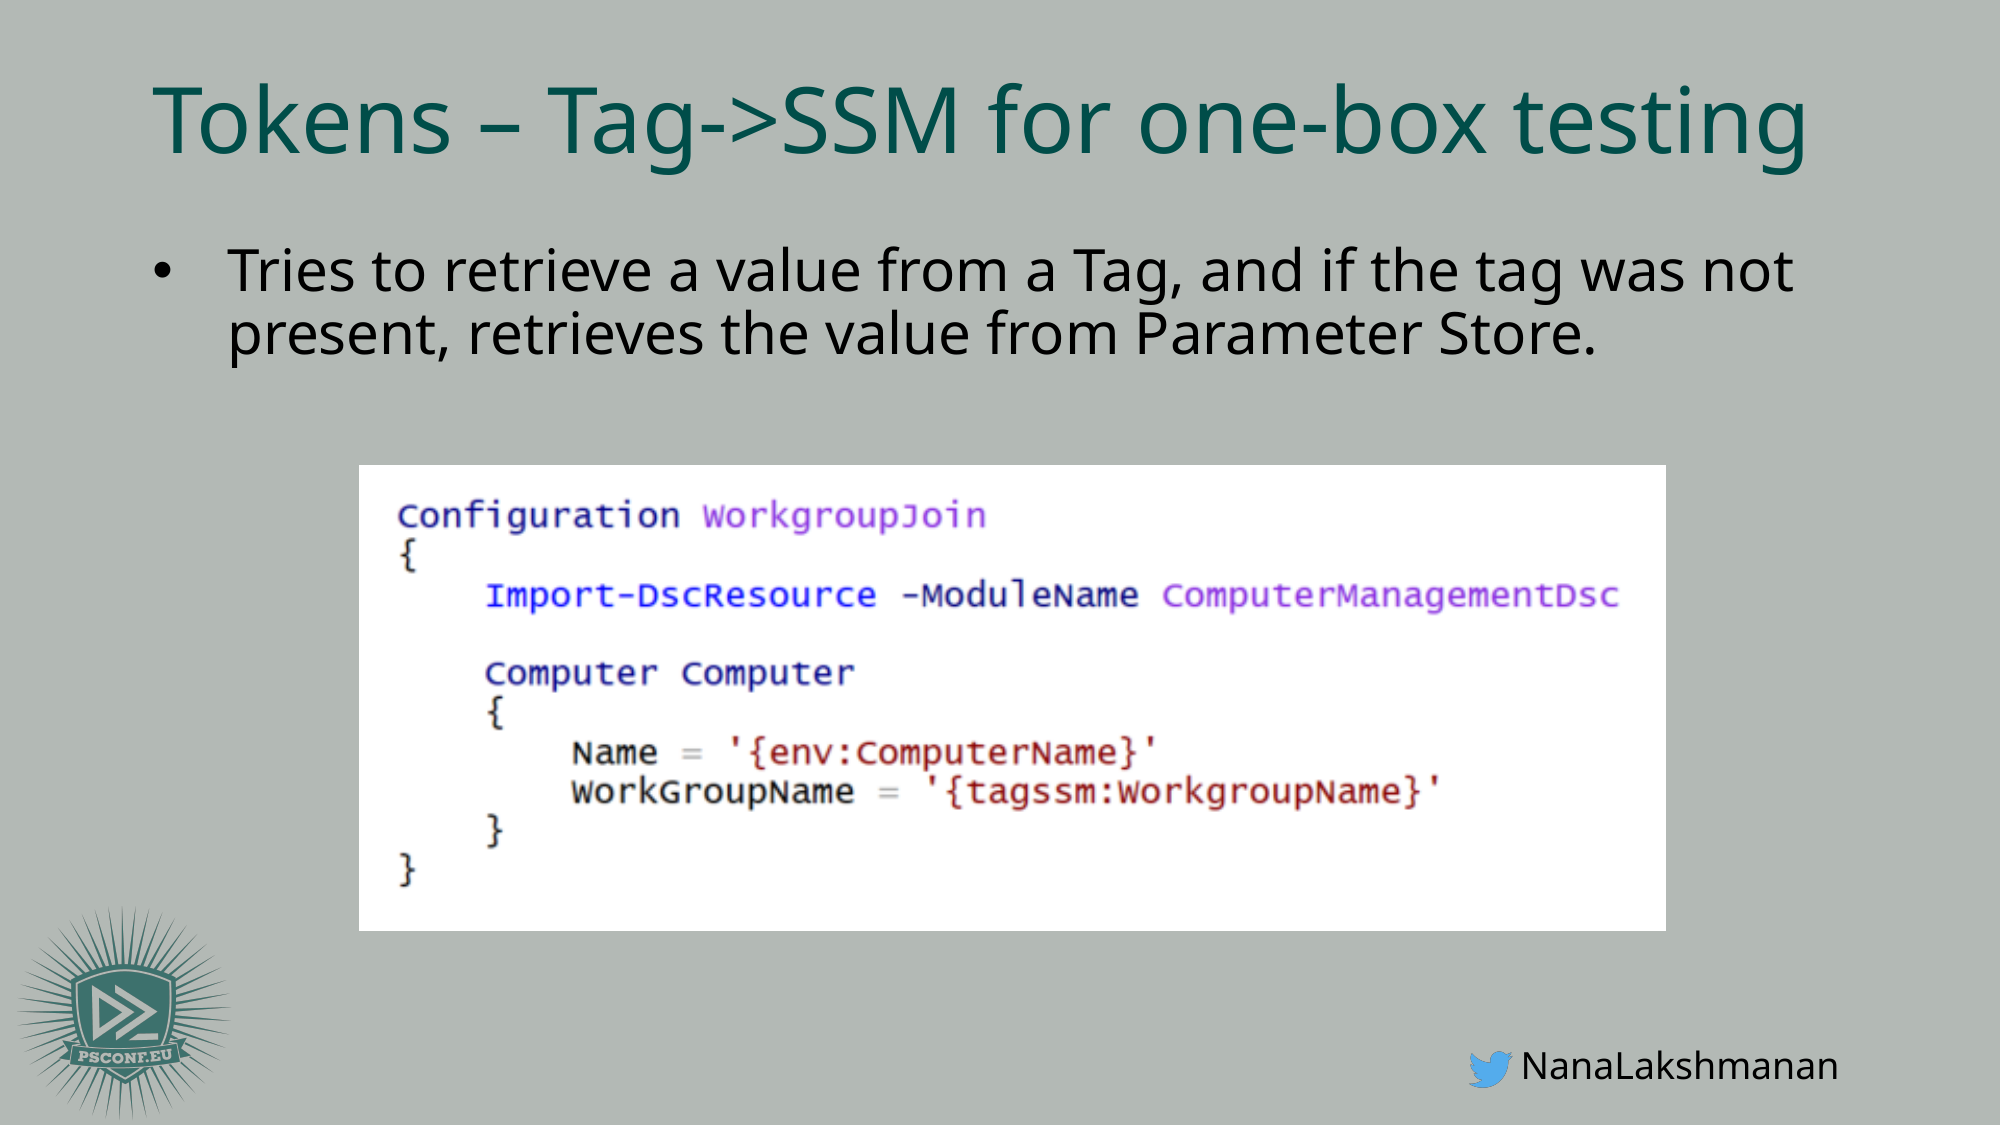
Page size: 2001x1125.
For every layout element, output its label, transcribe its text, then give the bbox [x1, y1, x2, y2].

footer NanaLakshmanan [1505, 1037, 1863, 1098]
picture [1458, 1037, 1523, 1103]
list Tries to retrieve a value from a Tag, and if the tag was not present, retrieves the value from Parameter Store. [137, 233, 1863, 1014]
title Tokens – Tag->SSM for one-box testing [137, 59, 1863, 188]
picture [359, 465, 1666, 931]
